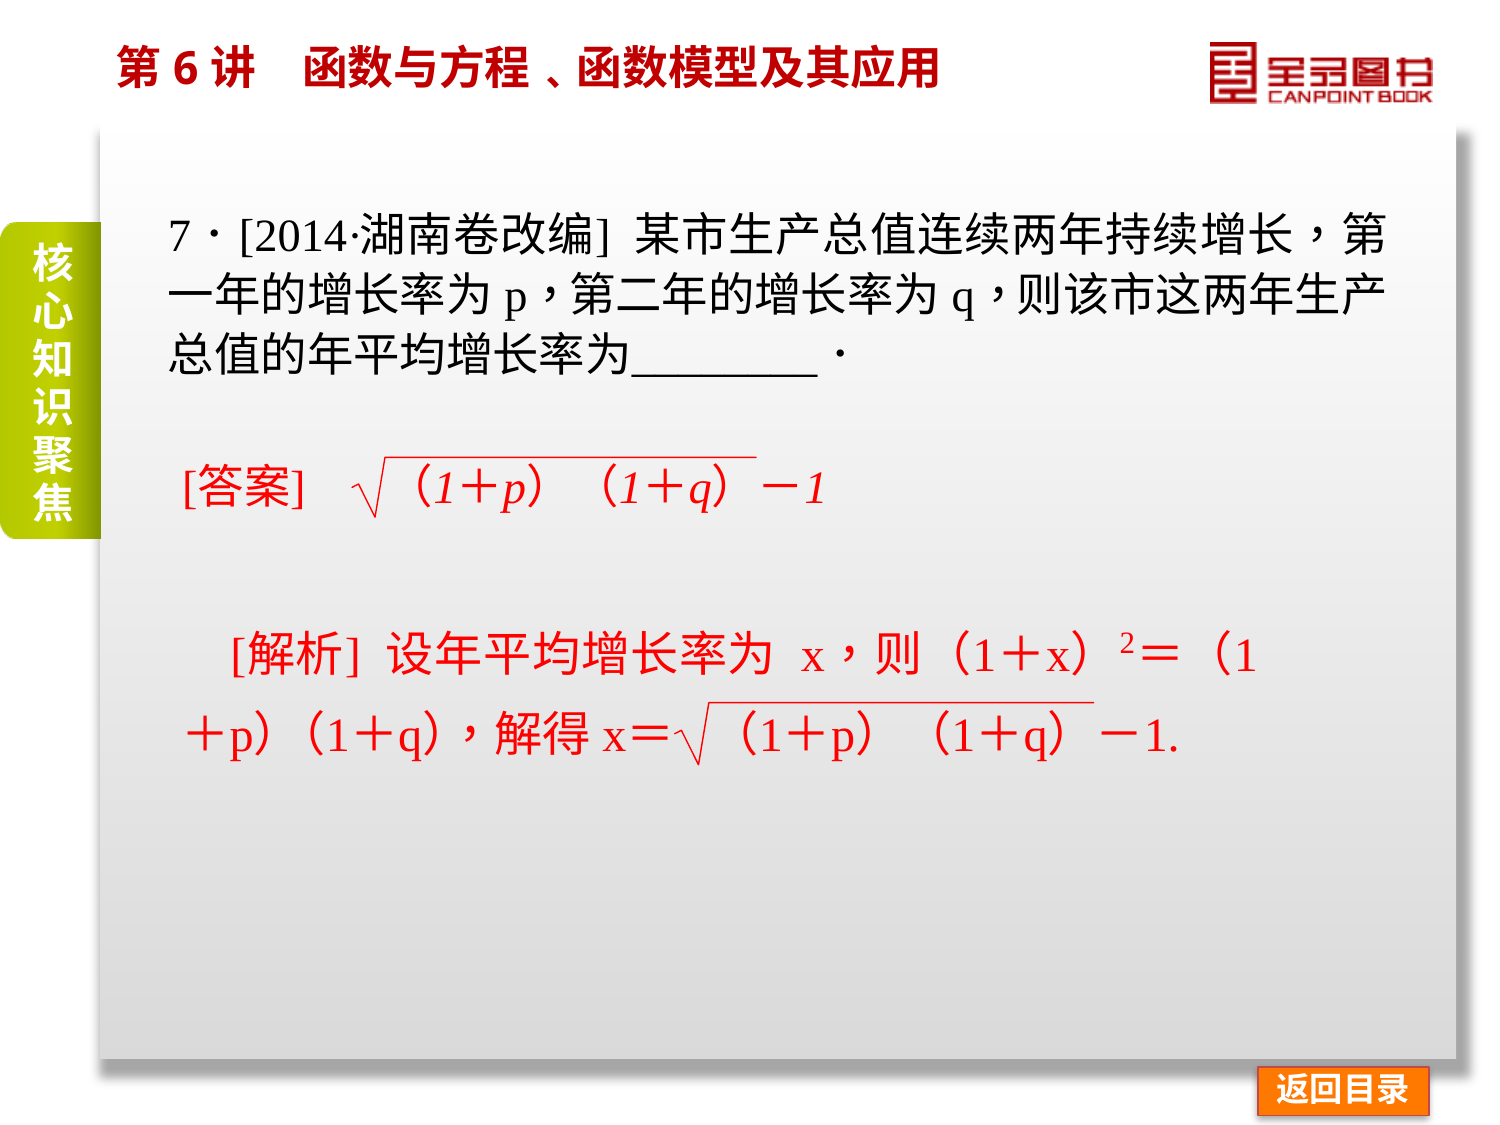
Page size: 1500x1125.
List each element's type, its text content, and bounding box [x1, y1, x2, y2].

picture [0, 221, 101, 539]
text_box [135, 440, 1090, 621]
picture [1210, 42, 1433, 104]
title 第6讲 函数与方程﹑函数模型及其应用 [100, 27, 1199, 106]
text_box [181, 622, 1259, 1125]
text_box 返回目录 [1262, 1066, 1430, 1116]
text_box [167, 204, 1388, 646]
